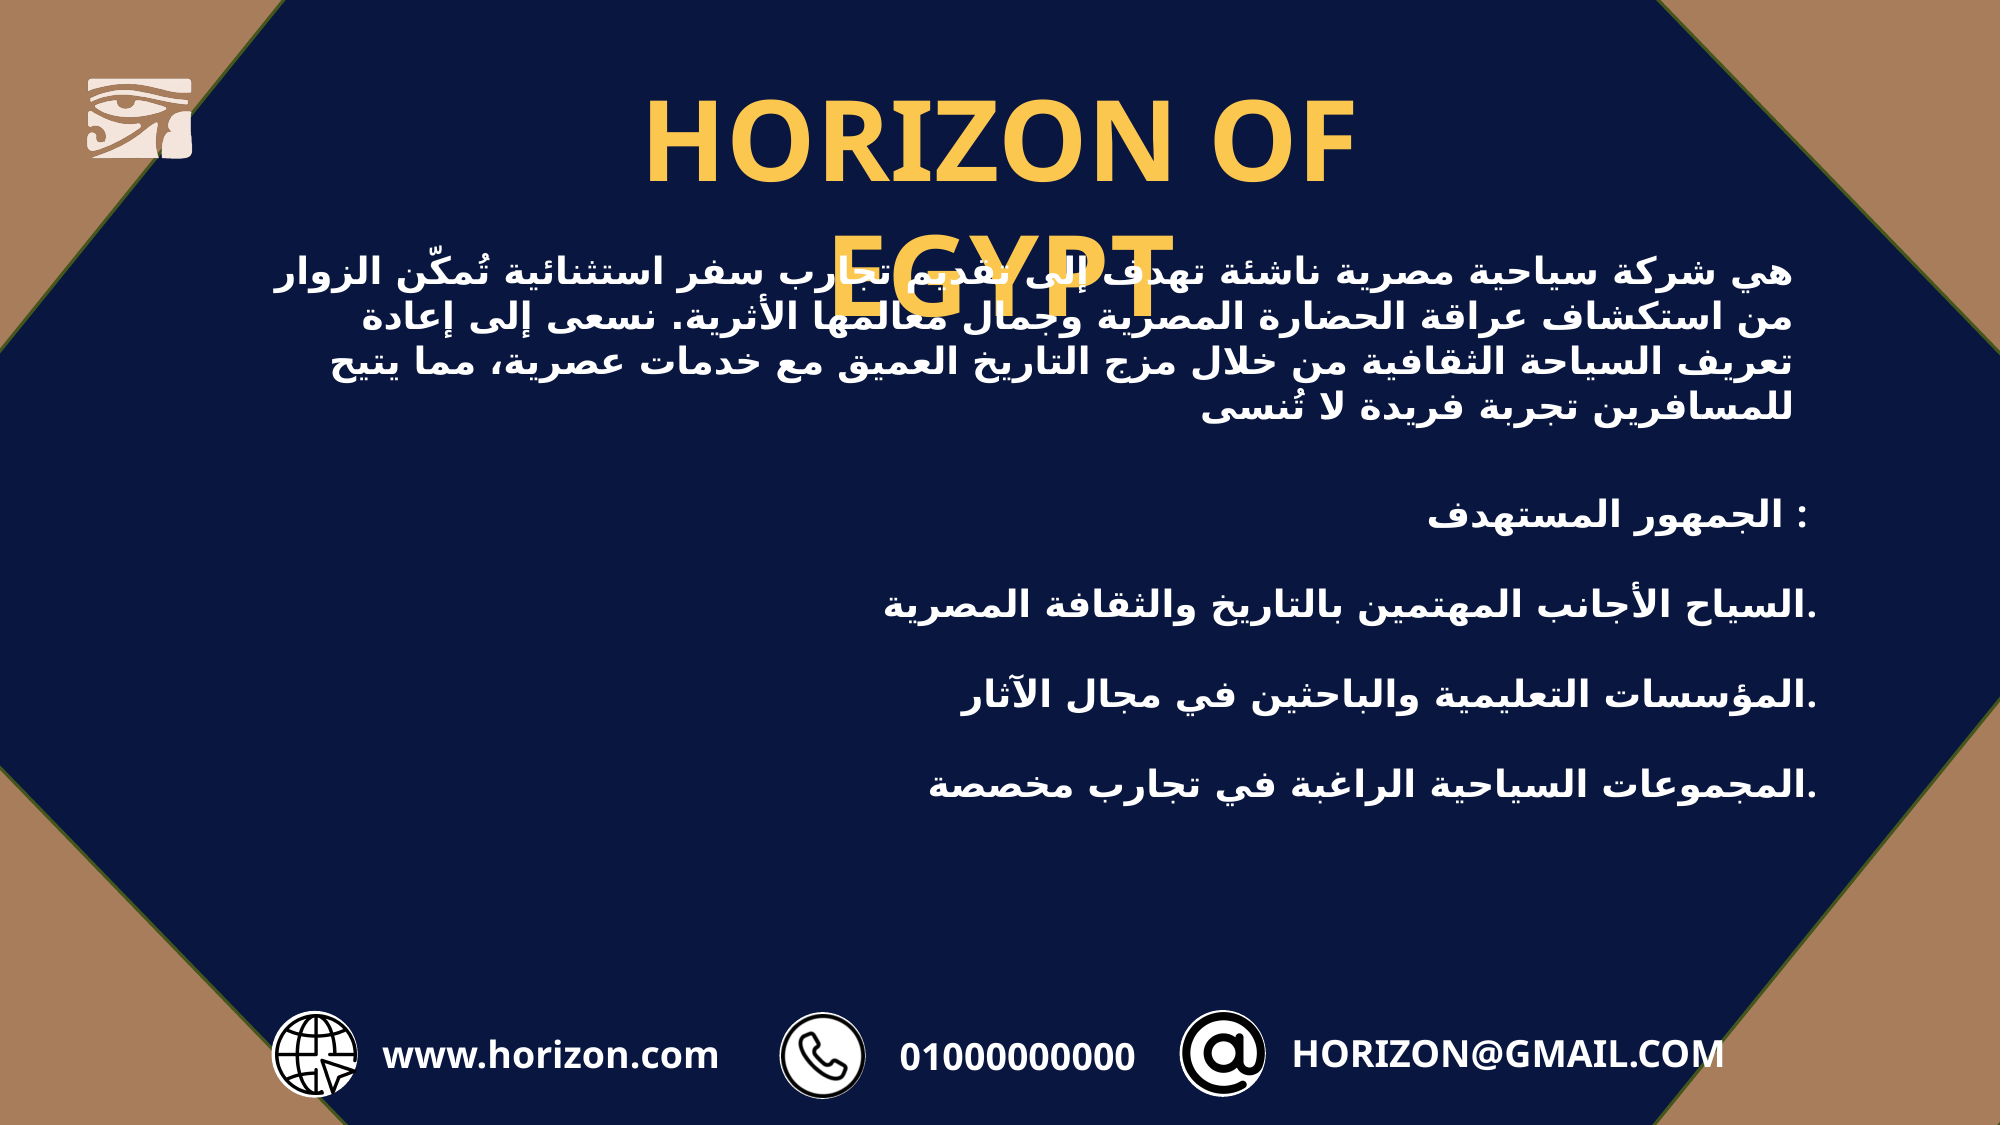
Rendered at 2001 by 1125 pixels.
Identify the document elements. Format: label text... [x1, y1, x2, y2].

picture [275, 1013, 357, 1096]
text_box 01000000000 [872, 1025, 1174, 1085]
text_box [1652, 696, 2000, 1125]
text_box [1656, 0, 2000, 356]
picture [1181, 1011, 1266, 1096]
text_box [0, 765, 349, 1125]
text_box هي شركة سياحية مصرية ناشئة تهدف إلى تقديم تجارب سفر استثنائية تُمكّن الزوار من استكشاف عراقة الحضارة المصرية وجمال معالمها الأثرية. نسعى إلى إعادة تعريف السياحة الثقافية من خلال مزج التاريخ العميق مع خدمات عصرية، مما يتيح للمسافرين تجربة فريدة لا تُنسى [232, 239, 1810, 435]
picture [33, 36, 254, 214]
text_box الجمهور المستهدف : السياح الأجانب المهتمين بالتاريخ والثقافة المصرية. ​ المؤسسات التعليمية والباحثين في مجال الآثار. ​ المجموعات السياحية الراغبة في تجارب مخصصة. ​ [434, 482, 1862, 813]
picture [780, 1013, 866, 1099]
text_box HORIZON OF EGYPT [522, 61, 1479, 239]
text_box [0, 0, 286, 354]
text_box HORIZON@GMAIL.COM [1271, 1022, 1754, 1083]
text_box www.horizon.com [362, 1023, 763, 1084]
